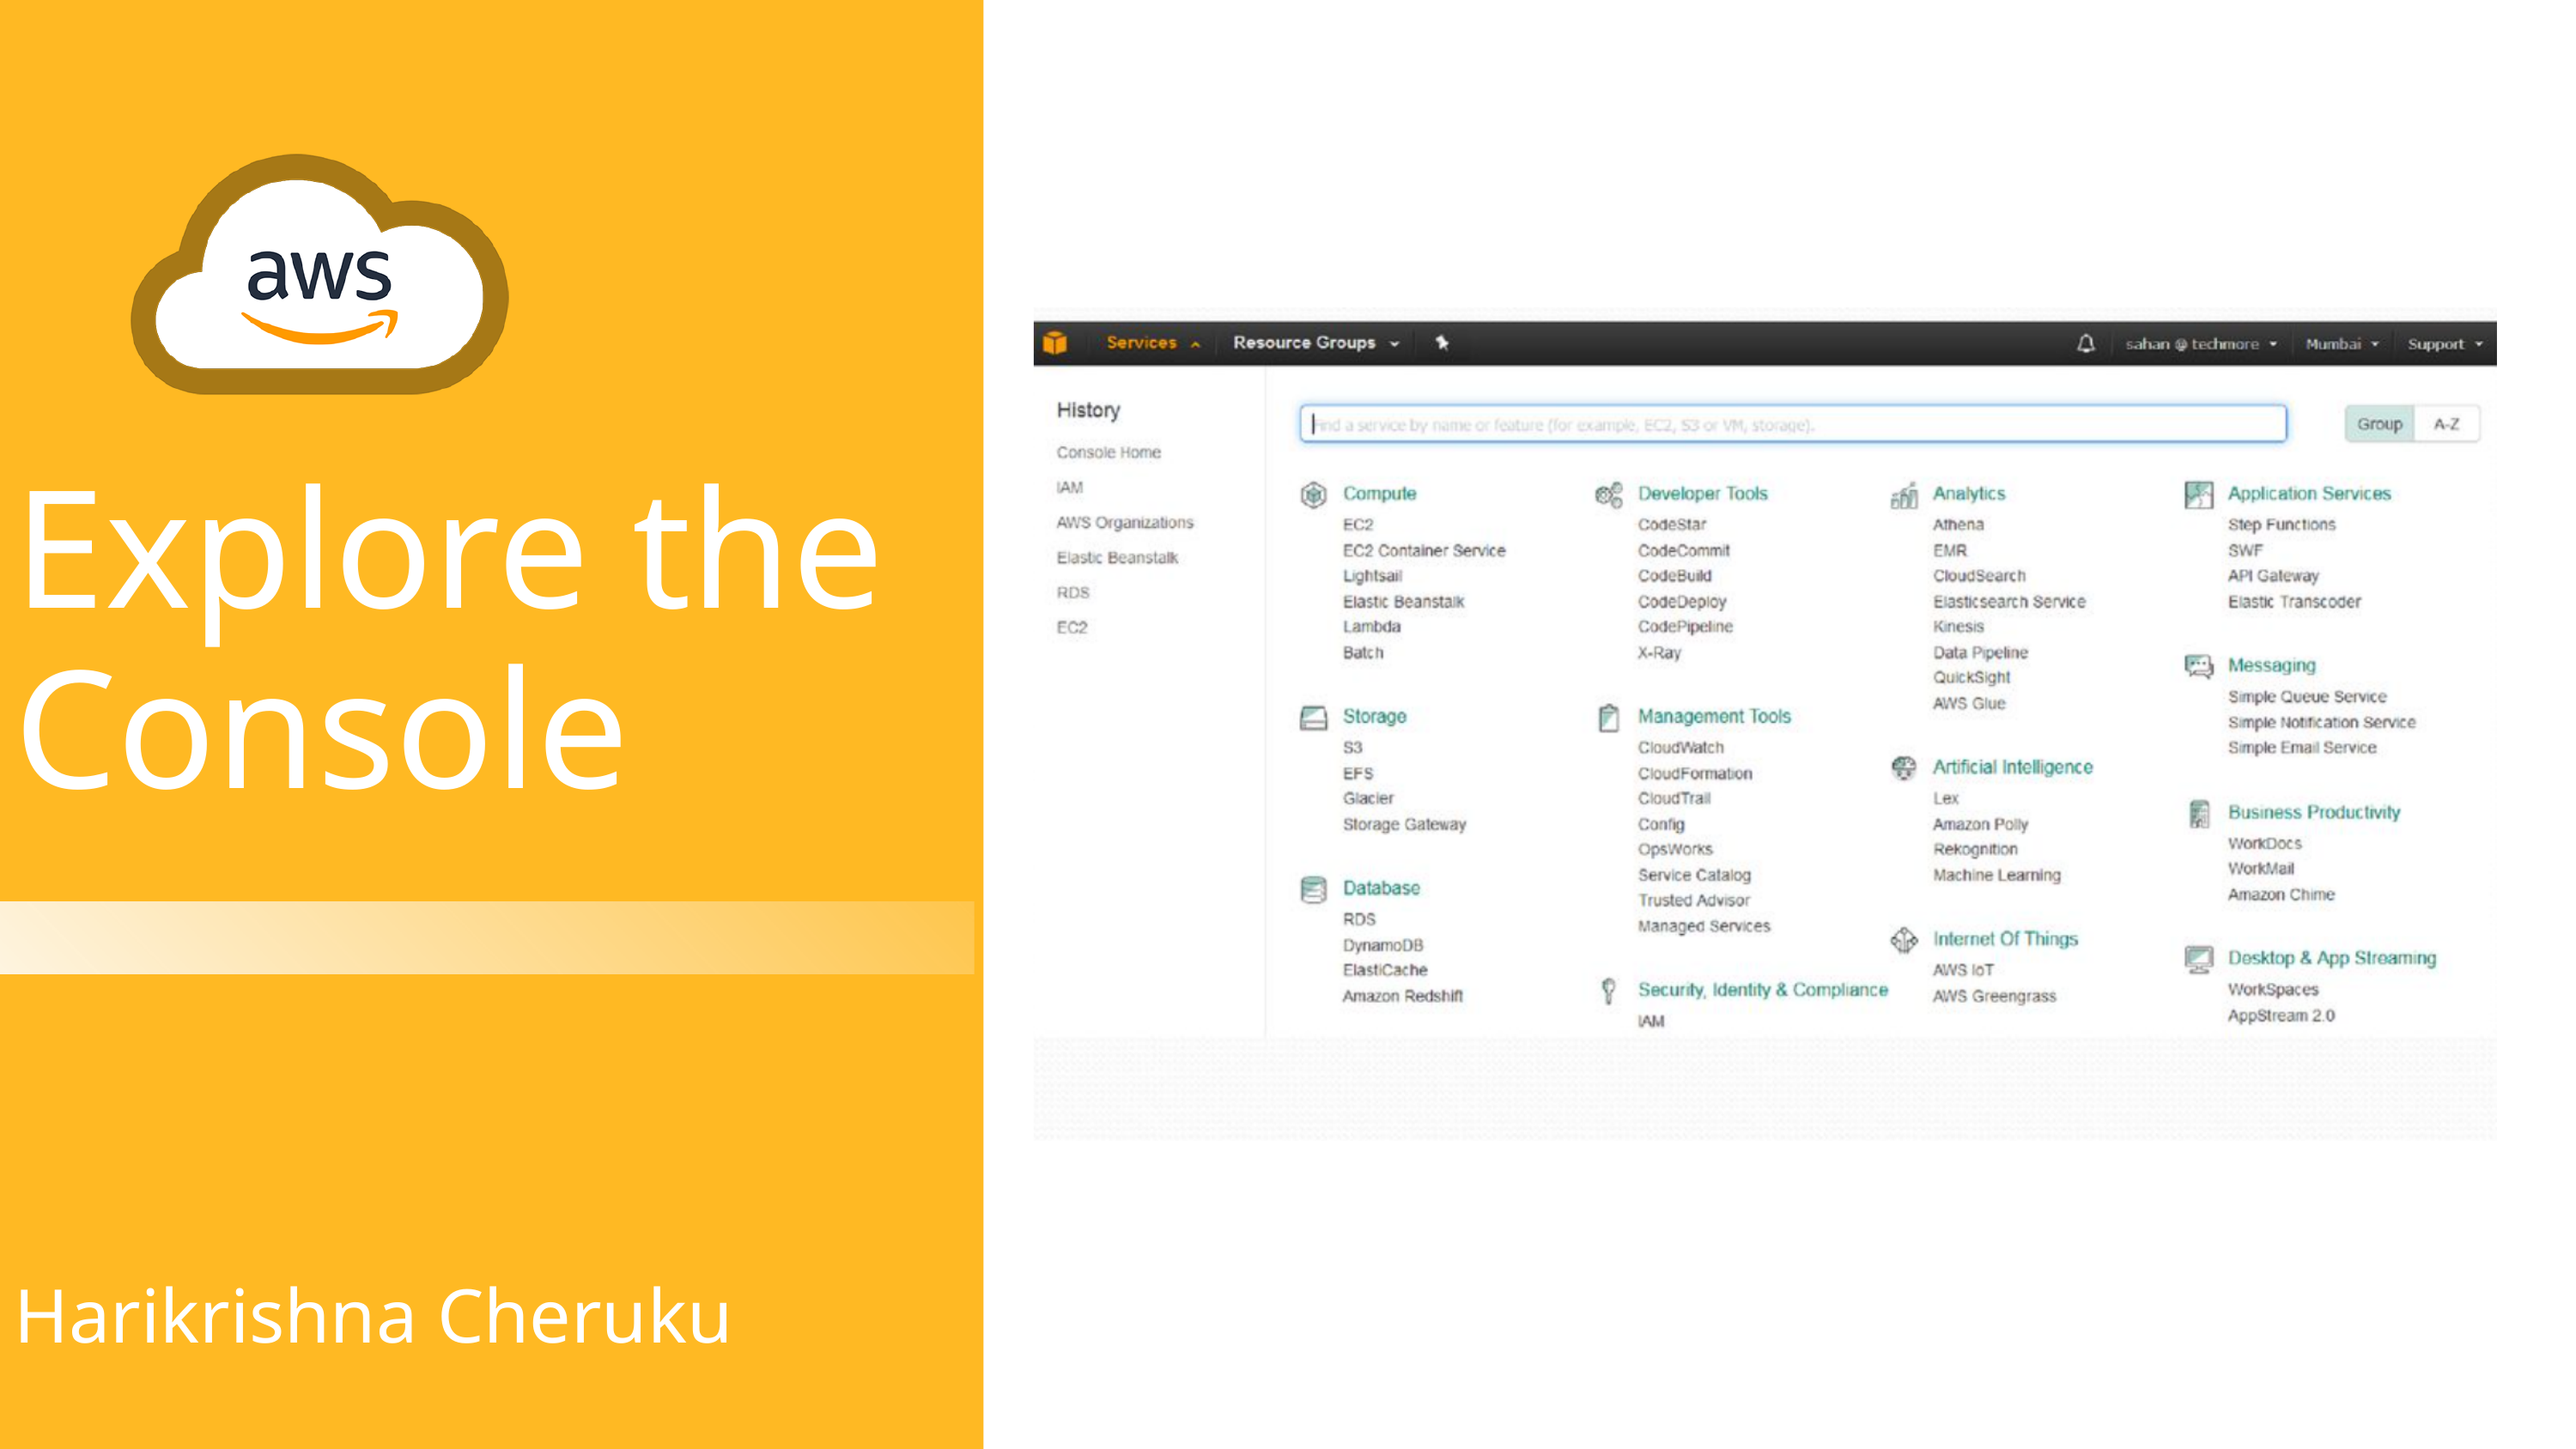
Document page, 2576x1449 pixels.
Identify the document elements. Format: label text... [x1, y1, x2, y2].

text_box [0, 0, 984, 1449]
text_box [0, 901, 975, 974]
text_box [1033, 307, 2497, 1141]
text_box Explore the Console [14, 461, 989, 822]
text_box [81, 95, 557, 453]
text_box Harikrishna Cheruku [14, 1276, 989, 1358]
